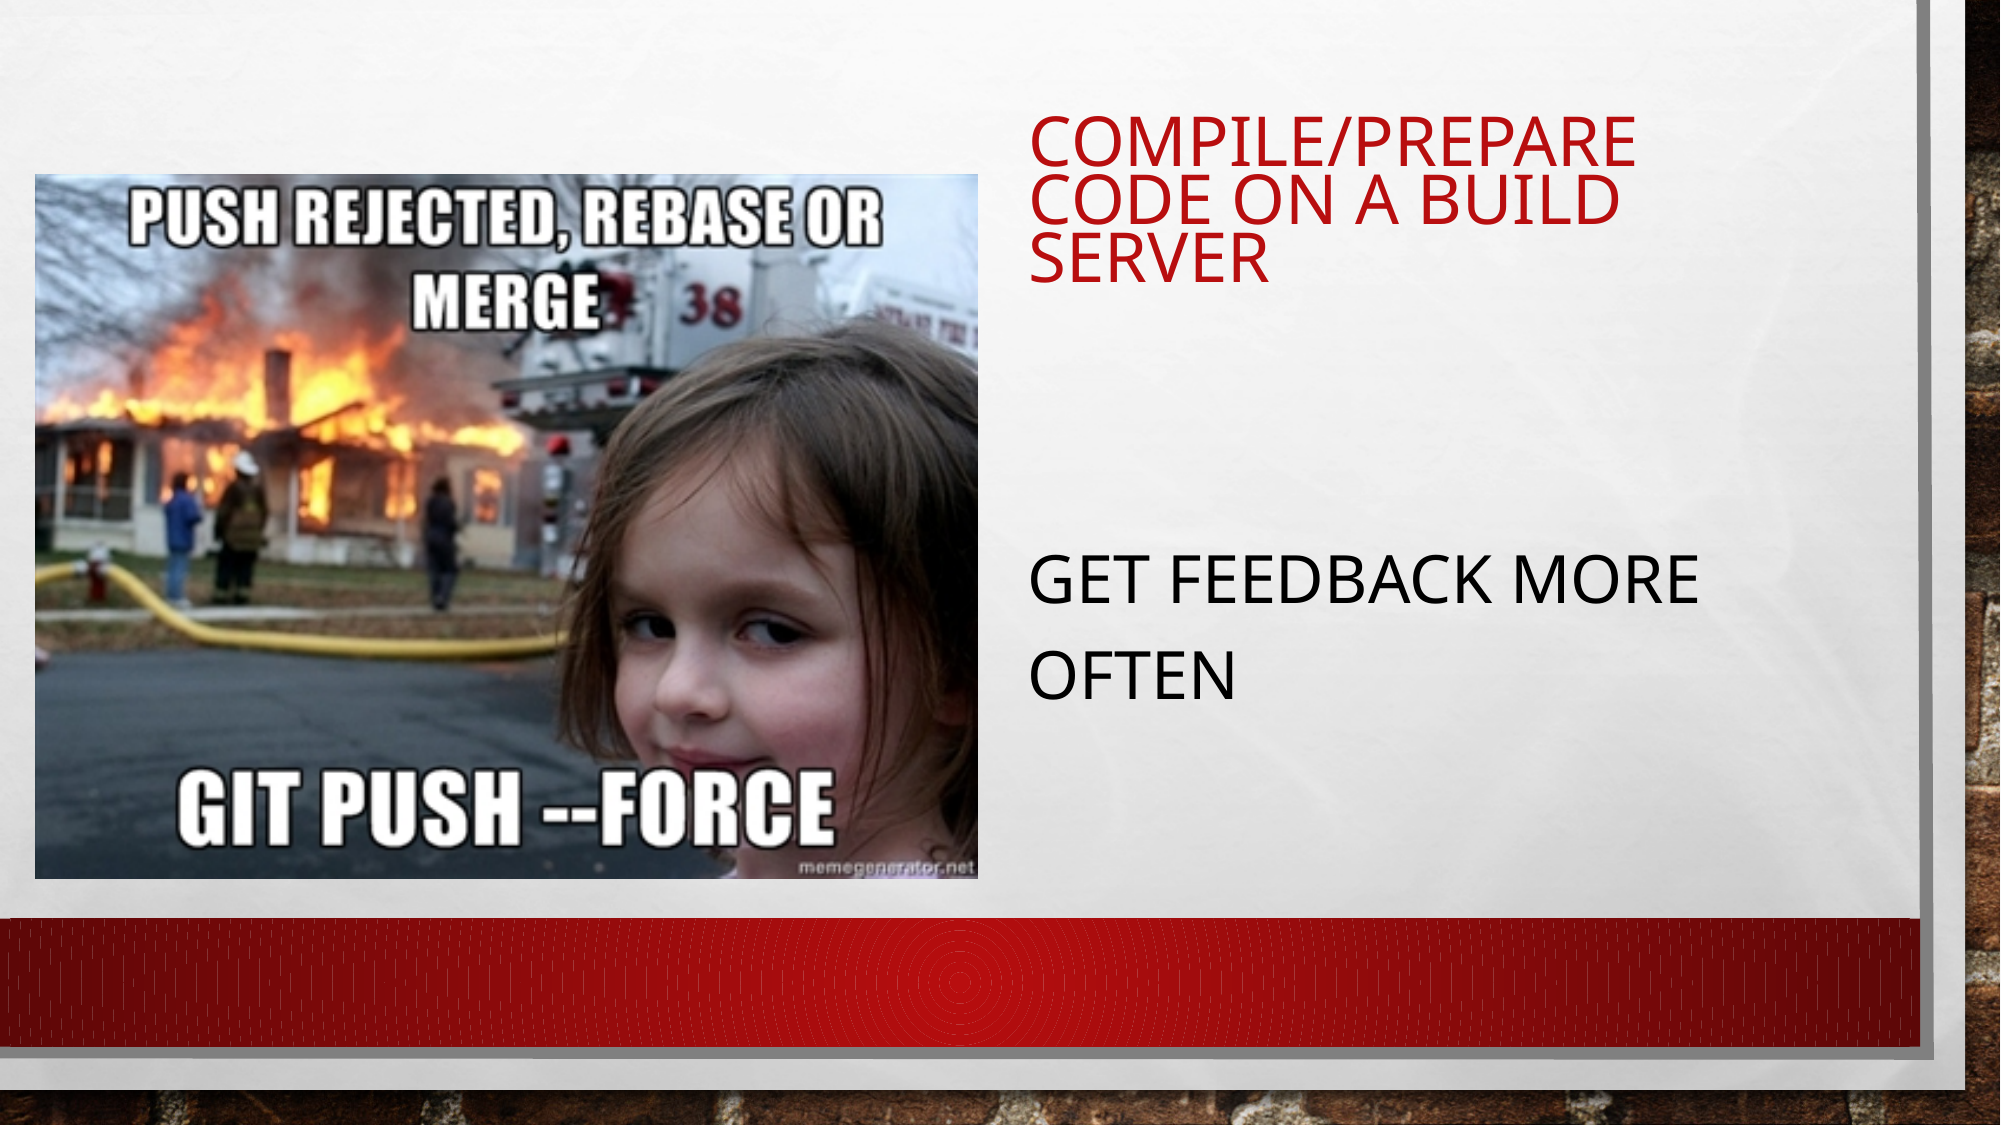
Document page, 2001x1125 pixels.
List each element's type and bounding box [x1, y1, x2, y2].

picture [0, 0, 2000, 1125]
list [35, 174, 979, 879]
text_box [0, 0, 1966, 1091]
